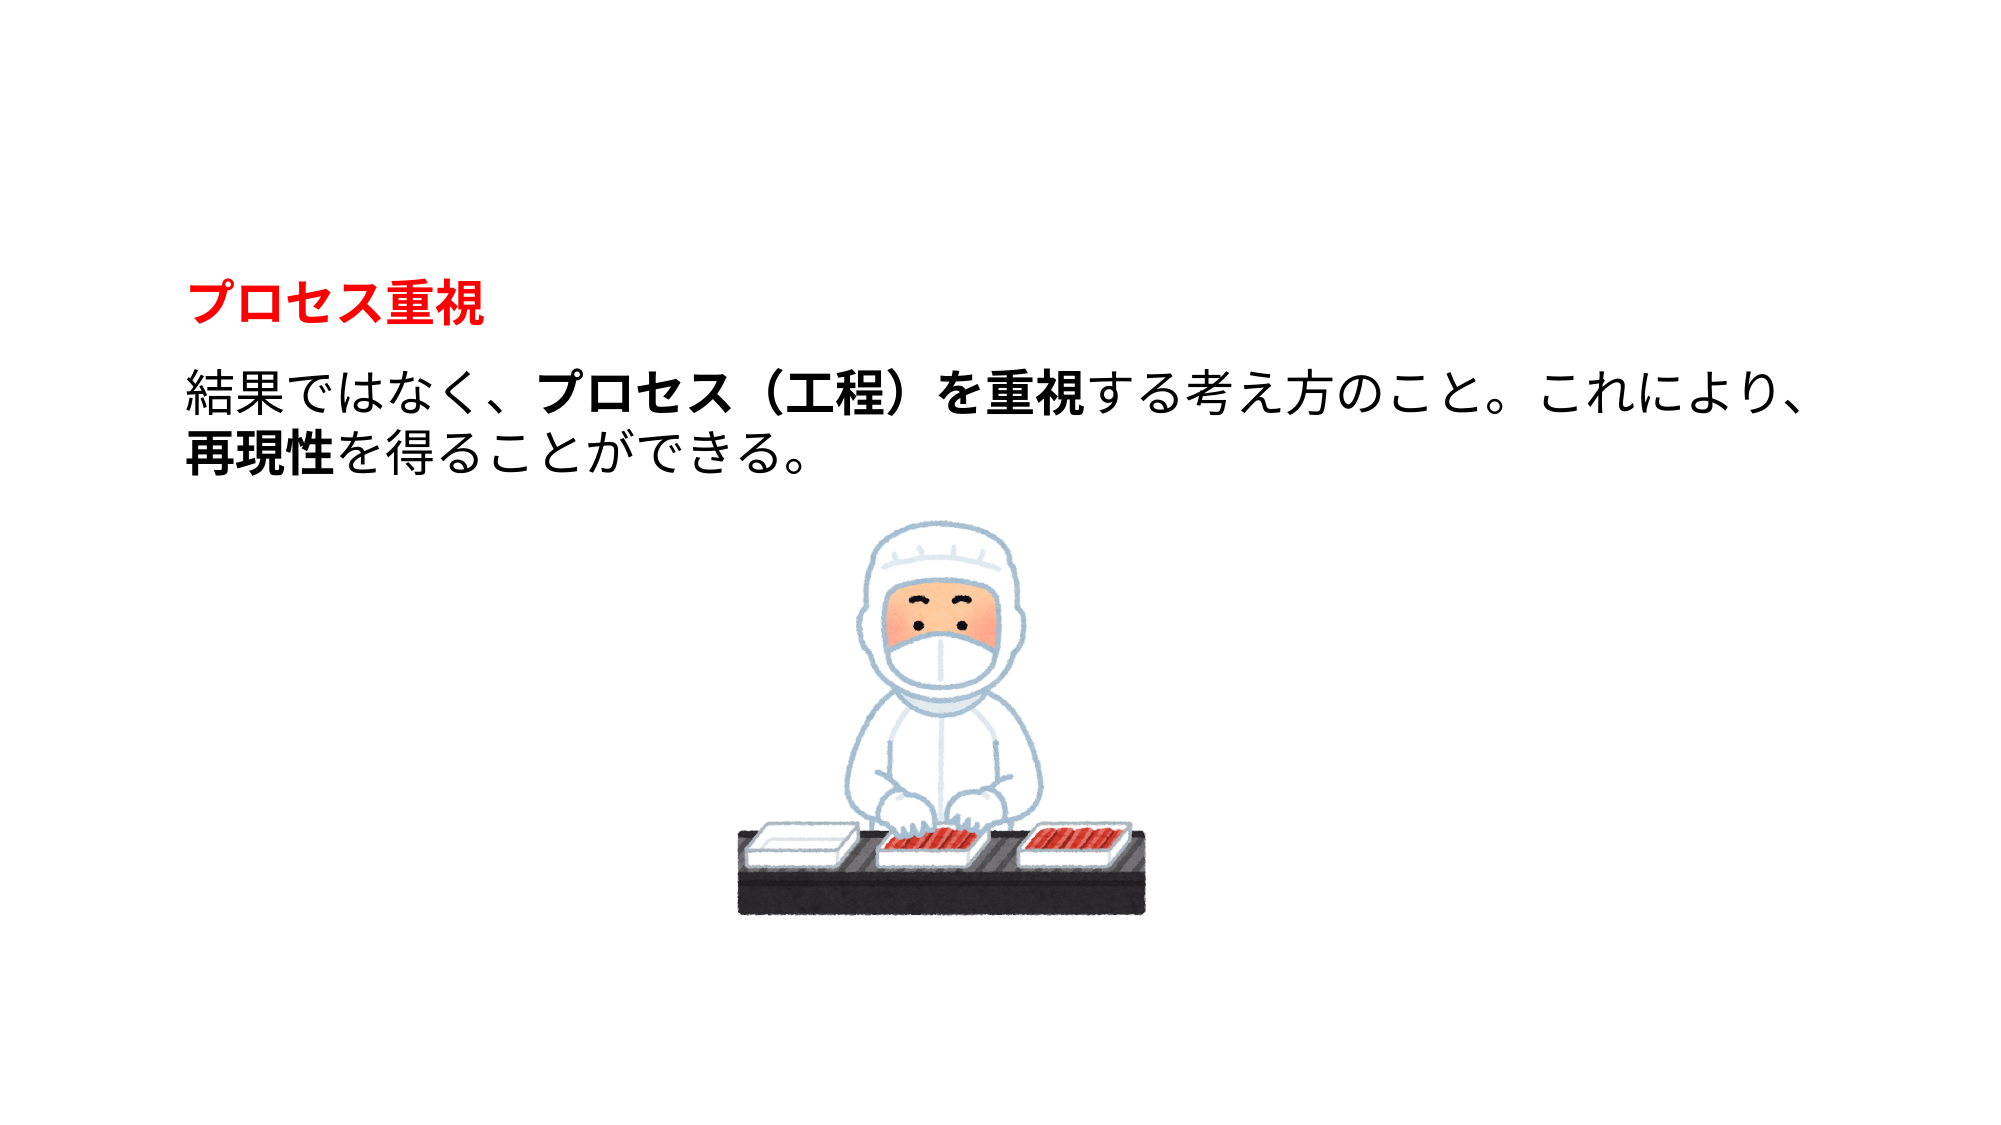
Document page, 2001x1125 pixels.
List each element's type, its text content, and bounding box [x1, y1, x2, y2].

text_box プロセス重視 結果ではなく、プロセス（工程）を重視する考え方のこと。これにより、再現性を得ることができる。 [170, 264, 1891, 489]
picture [721, 491, 1165, 935]
